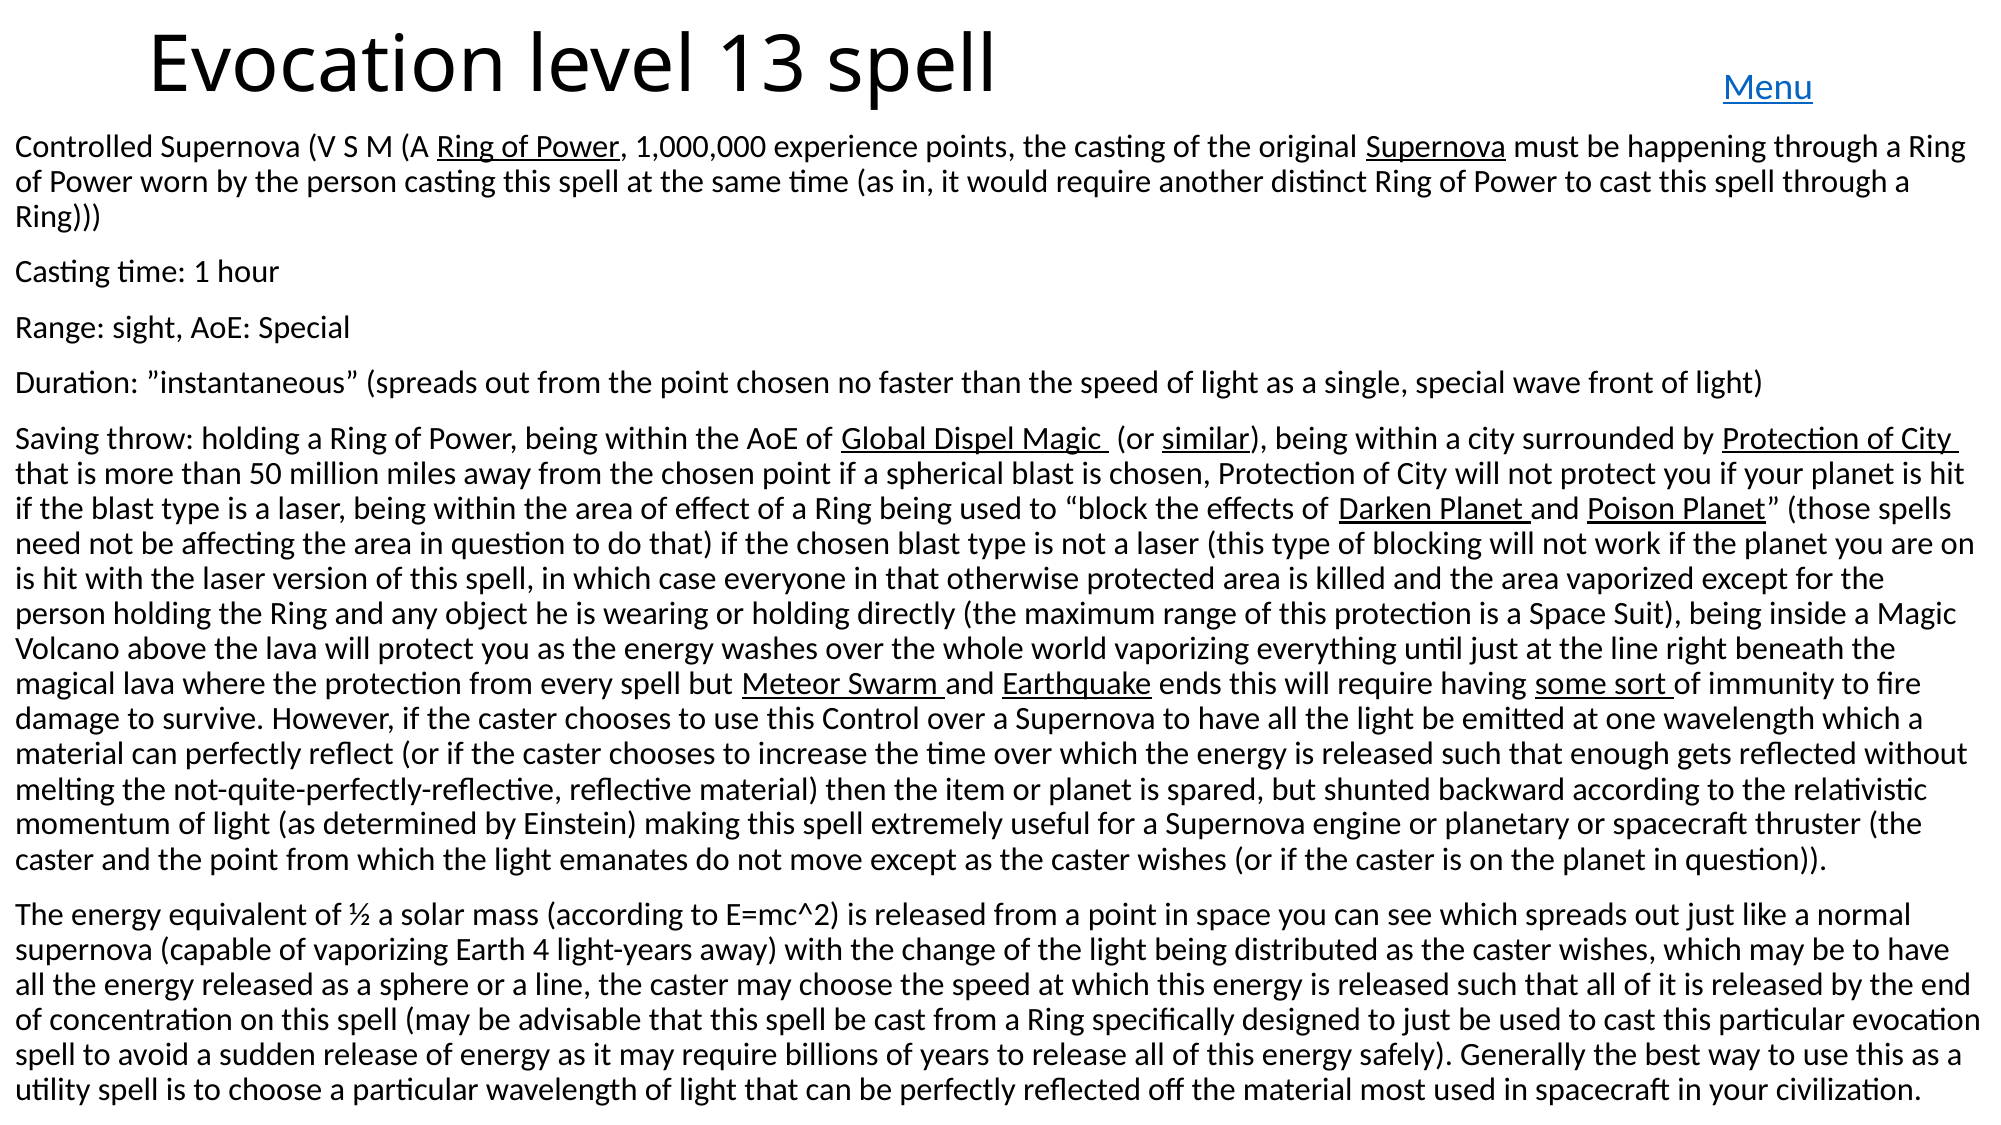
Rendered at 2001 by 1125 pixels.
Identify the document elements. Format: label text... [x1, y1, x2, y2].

title Evocation level 13 spell [132, 15, 1858, 116]
text_box Menu [1347, 9, 1828, 115]
list Controlled Supernova (V S M (A Ring of Power, 1,000,000 experience points, the casting of the original Supernova must be happening through a Ring of Power worn by the person casting this spell at the same time (as in, it would require another distinct Ring of Power to cast this spell through a Ring))) Casting time: 1 hour Range: sight, AoE: Special Duration: ”instantaneous” (spreads out from the point chosen no faster than the speed of light as a single, special wave front of light) Saving throw: holding a Ring of Power, being within the AoE of Global Dispel Magic (or similar), being within a city surrounded by Protection of City that is more than 50 million miles away from the chosen point if a spherical blast is chosen, Protection of City will not protect you if your planet is hit if the blast type is a laser, being within the area of effect of a Ring being used to “block the effects of Darken Planet and Poison Planet” (those spells need not be affecting the area in question to do that) if the chosen blast type is not a laser (this type of blocking will not work if the planet you are on is hit with the laser version of this spell, in which case everyone in that otherwise protected area is killed and the area vaporized except for the person holding the Ring and any object he is wearing or holding directly (the maximum range of this protection is a Space Suit), being inside a Magic Volcano above the lava will protect you as the energy washes over the whole world vaporizing everything until just at the line right beneath the magical lava where the protection from every spell but Meteor Swarm and Earthquake ends this will require having some sort of immunity to fire damage to survive. However, if the caster chooses to use this Control over a Supernova to have all the light be emitted at one wavelength which a material can perfectly reflect (or if the caster chooses to increase the time over which the energy is released such that enough gets reflected without melting the not-quite-perfectly-reflective, reflective material) then the item or planet is spared, but shunted backward according to the relativistic momentum of light (as determined by Einstein) making this spell extremely useful for a Supernova engine or planetary or spacecraft thruster (the caster and the point from which the light emanates do not move except as the caster wishes (or if the caster is on the planet in question)). The energy equivalent of ½ a solar mass (according to E=mc^2) is released from a point in space you can see which spreads out just like a normal supernova (capable of vaporizing Earth 4 light-years away) with the change of the light being distributed as the caster wishes, which may be to have all the energy released as a sphere or a line, the caster may choose the speed at which this energy is released such that all of it is released by the end of concentration on this spell (may be advisable that this spell be cast from a Ring specifically designed to just be used to cast this particular evocation spell to avoid a sudden release of energy as it may require billions of years to release all of this energy safely). Generally the best way to use this as a utility spell is to choose a particular wavelength of light that can be perfectly reflected off the material most used in spacecraft in your civilization. [0, 121, 2000, 1125]
